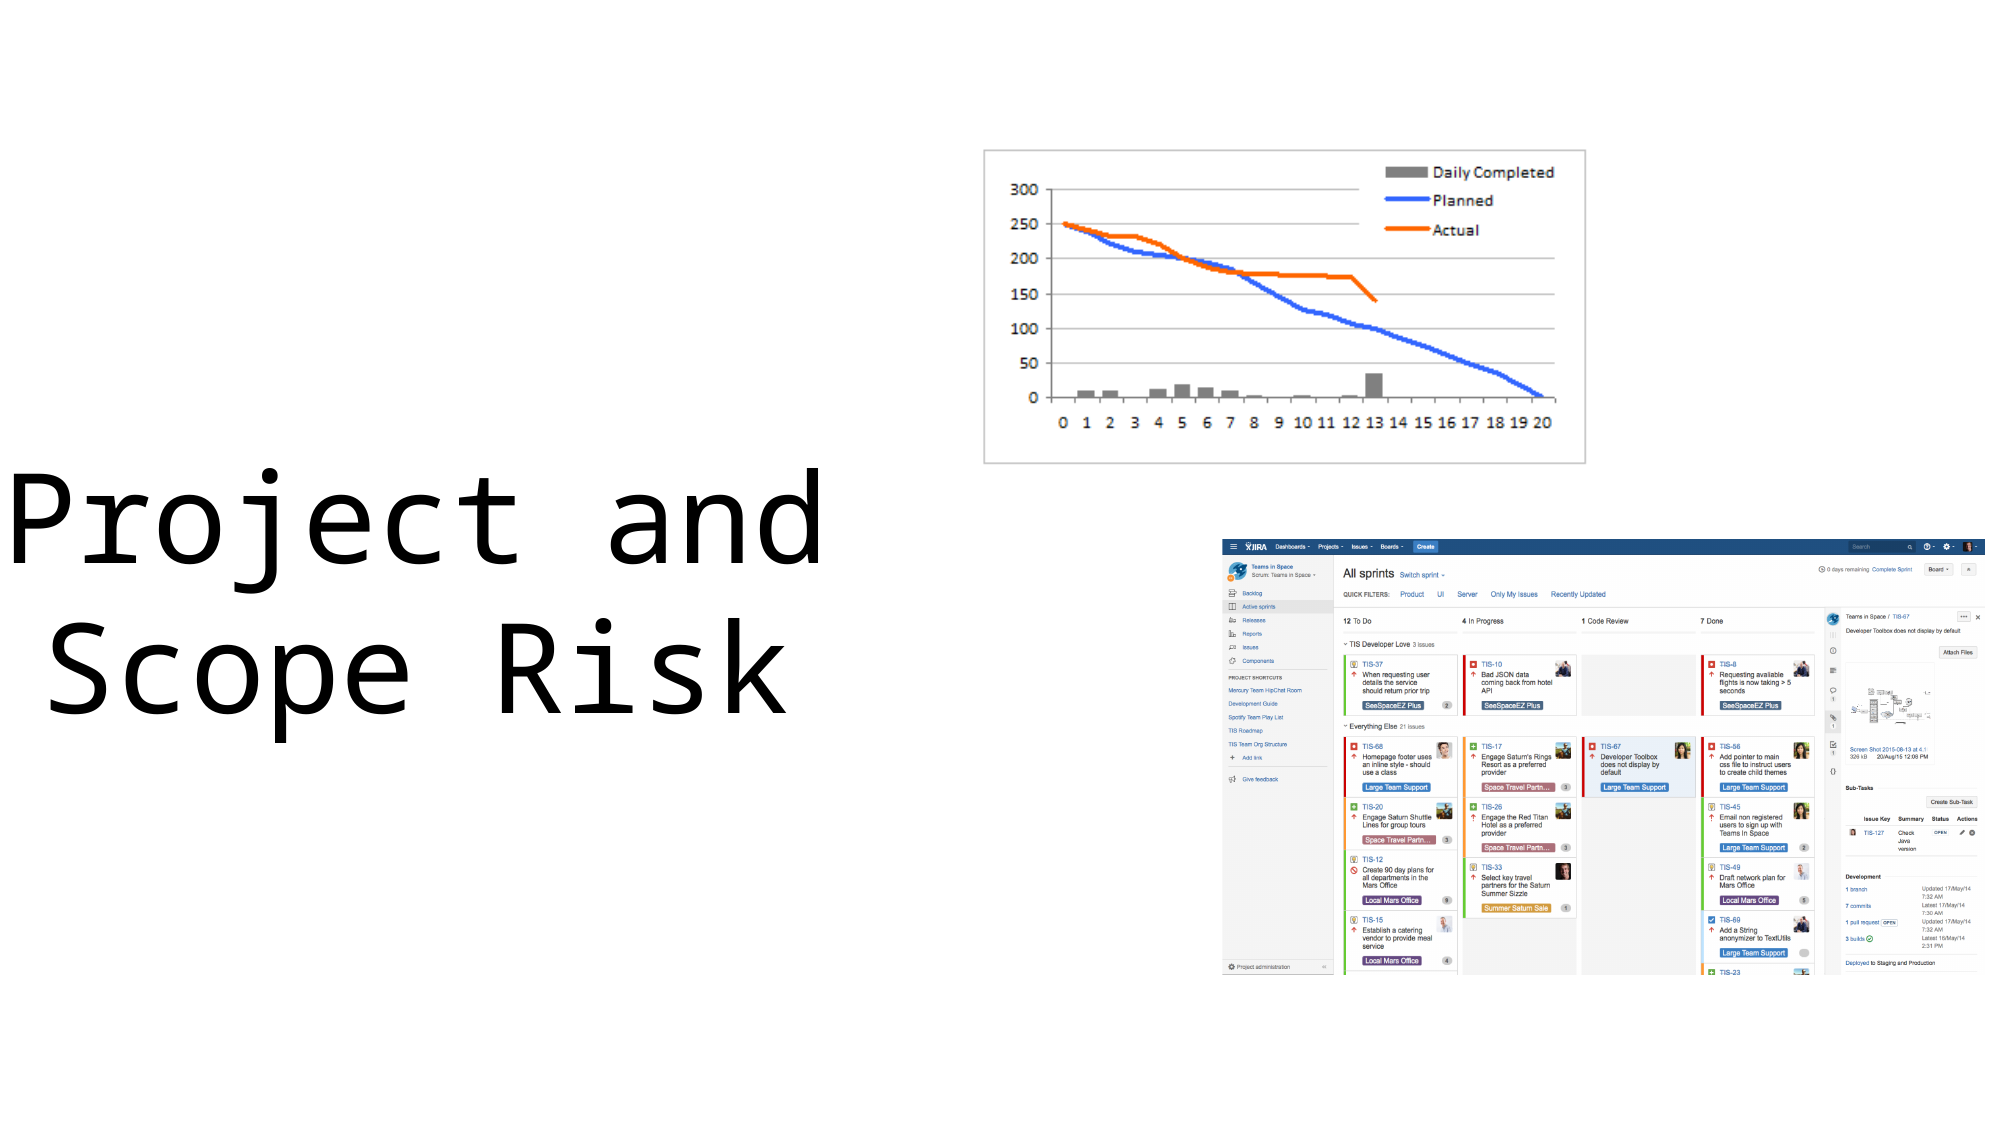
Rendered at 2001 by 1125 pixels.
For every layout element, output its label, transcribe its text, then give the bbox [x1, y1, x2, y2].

picture [979, 141, 1591, 469]
picture [1222, 539, 1985, 975]
text_box Project and Scope Risk [0, 430, 917, 746]
